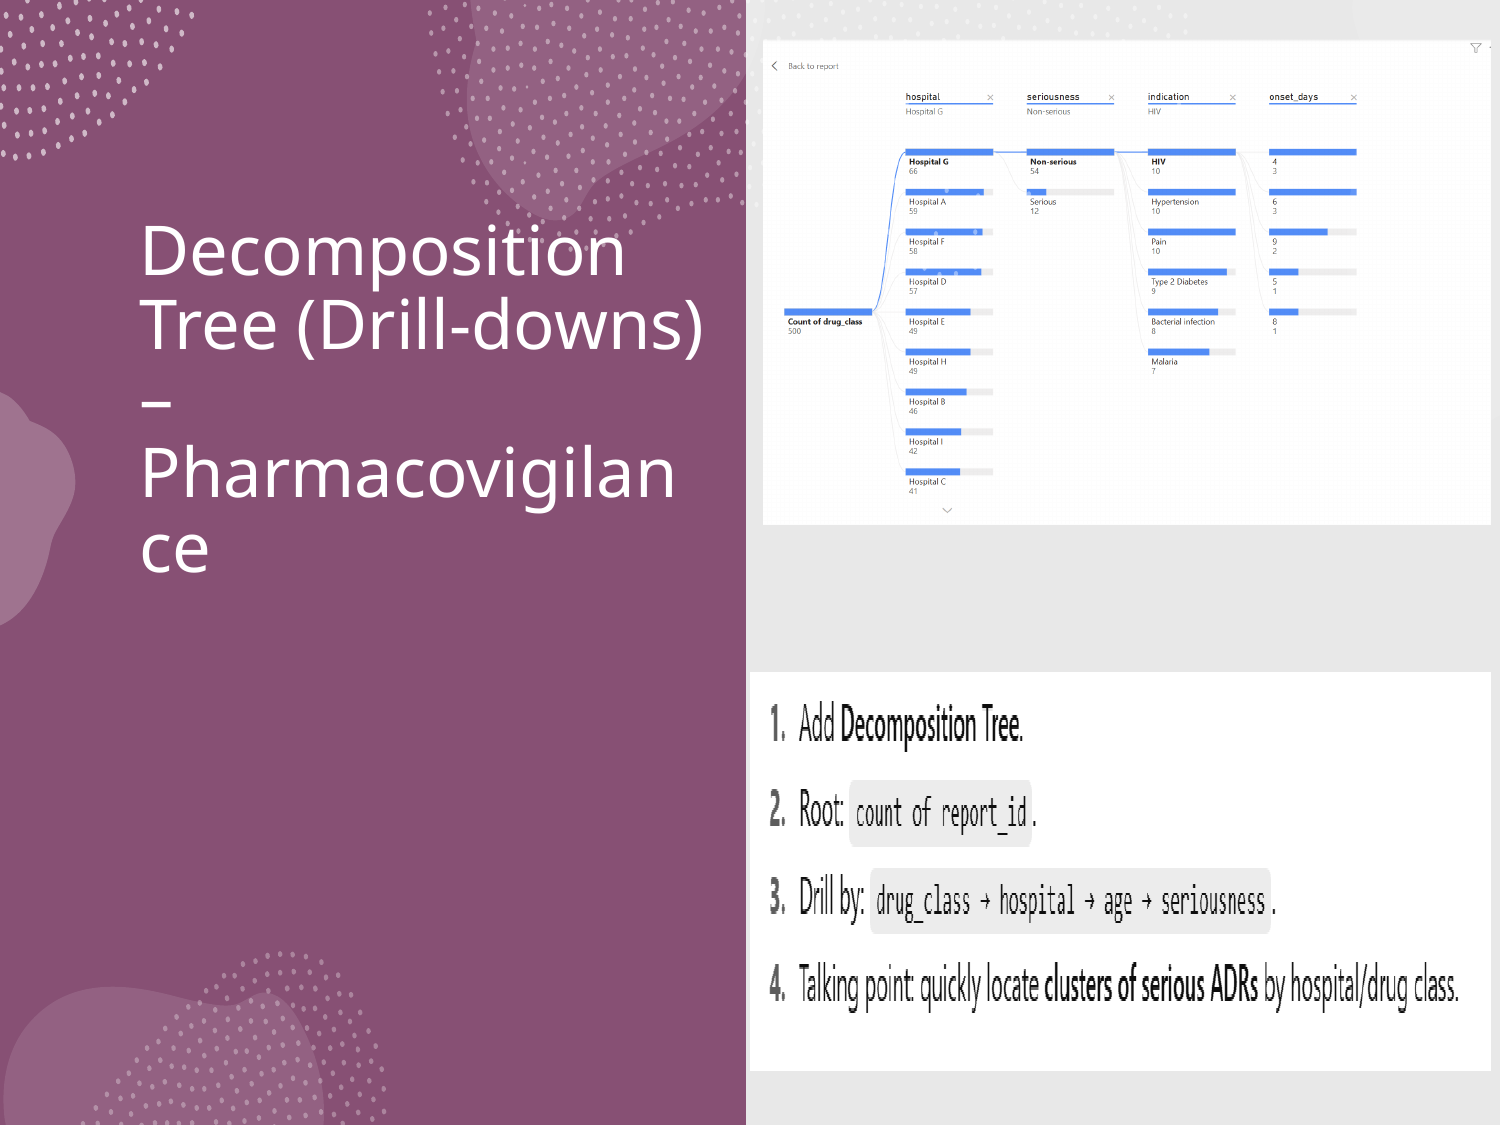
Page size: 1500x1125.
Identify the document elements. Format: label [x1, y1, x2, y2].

text_box [0, 0, 1500, 1125]
